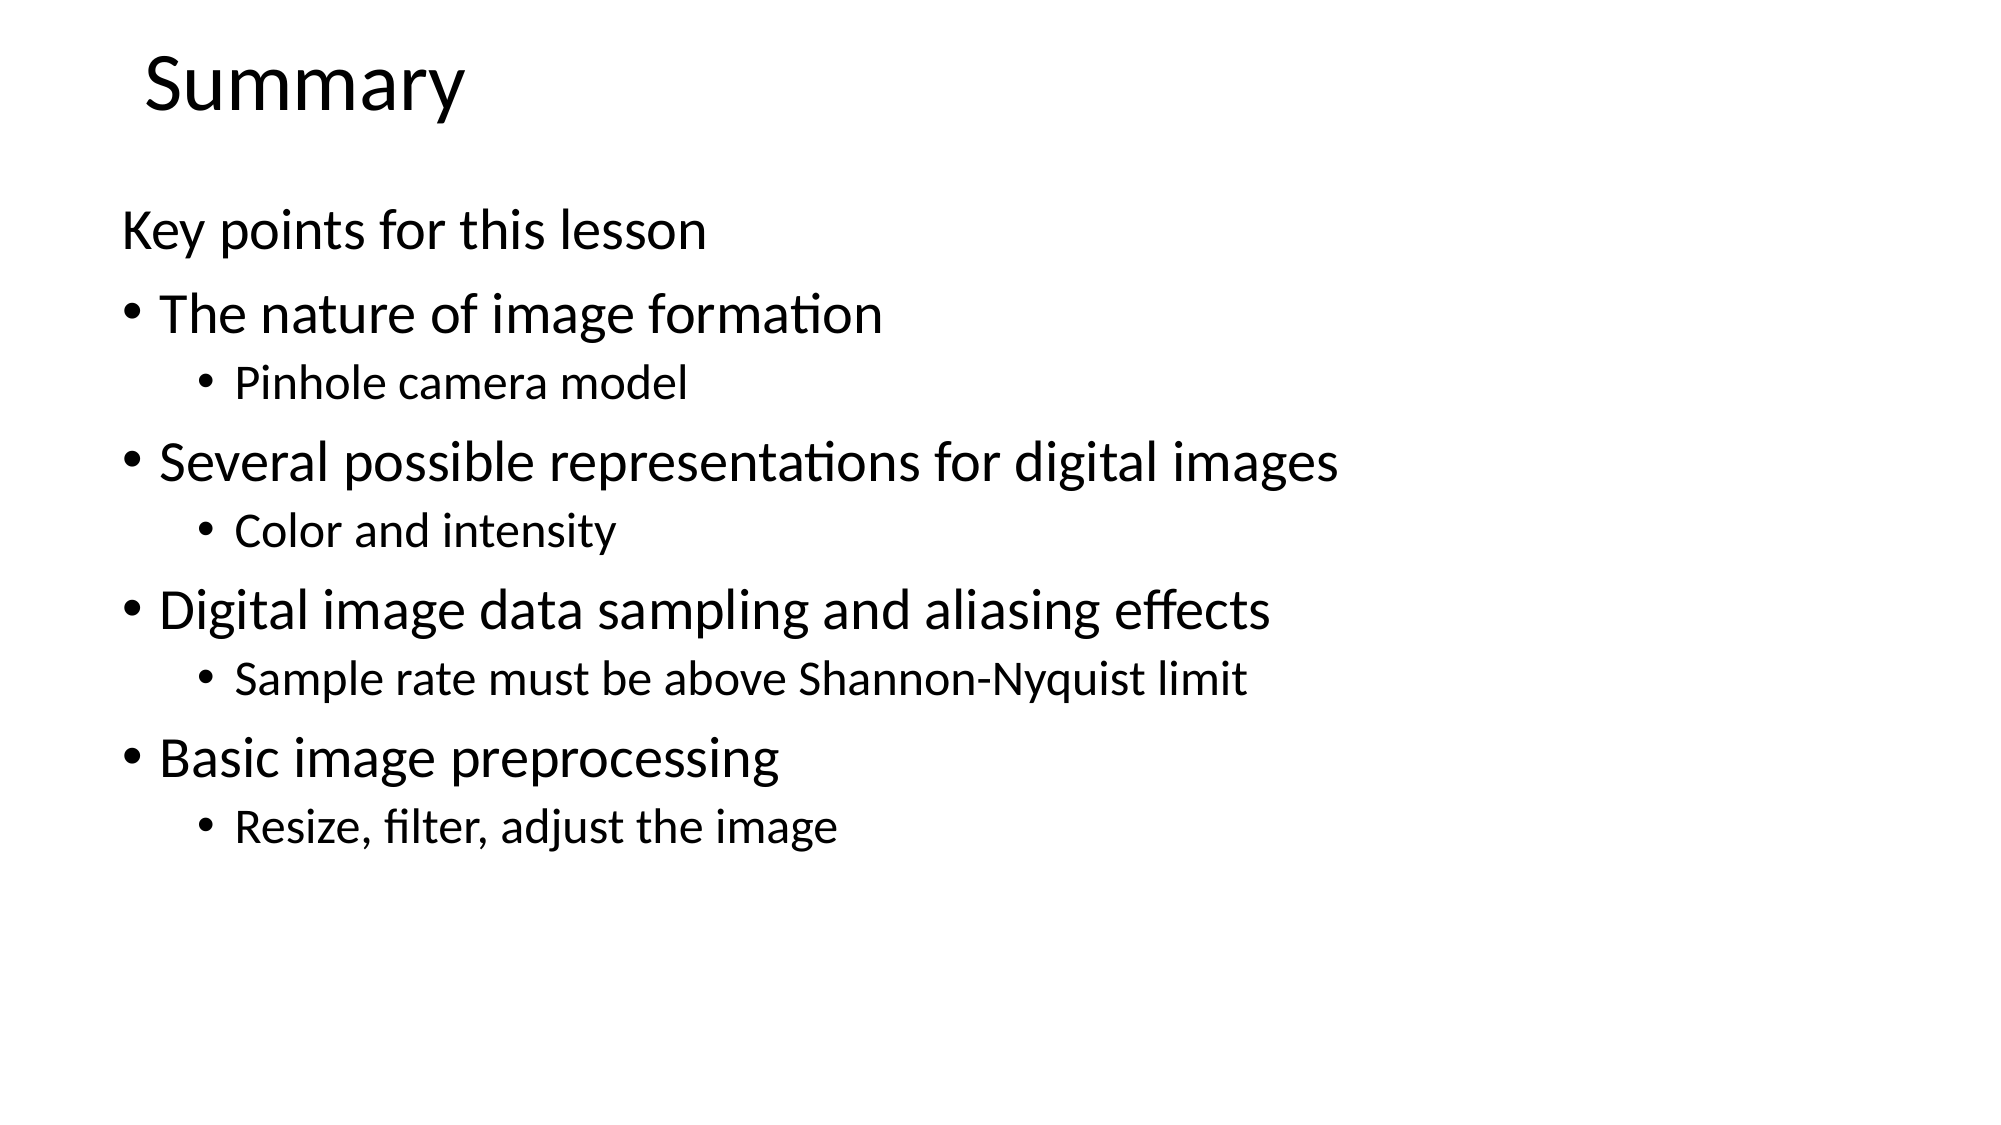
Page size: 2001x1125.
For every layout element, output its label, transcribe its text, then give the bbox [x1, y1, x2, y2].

list Key points for this lesson The nature of image formation Pinhole camera model Several possible representations for digital images Color and intensity Digital image data sampling and aliasing effects Sample rate must be above Shannon-Nyquist limit Basic image preprocessing Resize, filter, adjust the image [107, 191, 1832, 1075]
title Summary [129, 22, 1855, 145]
